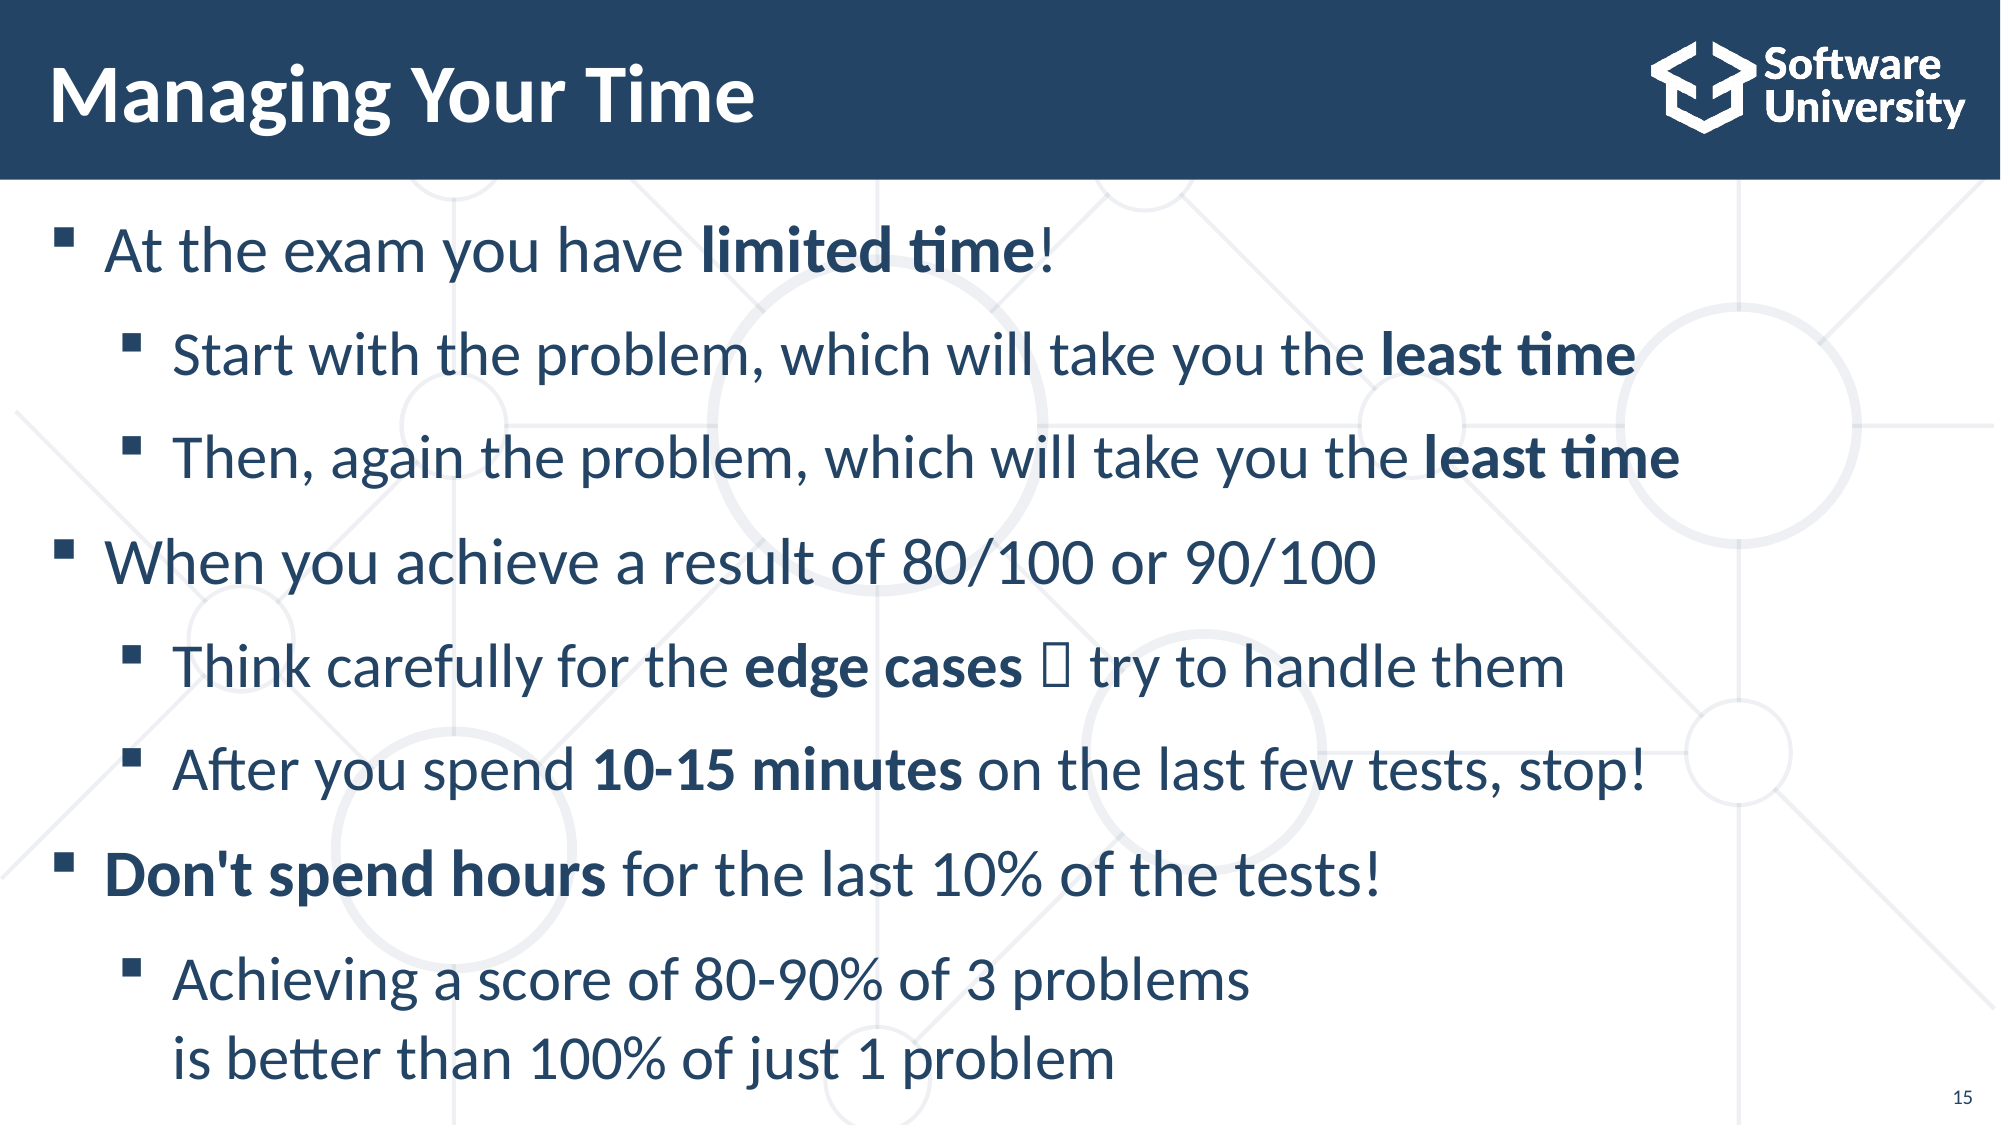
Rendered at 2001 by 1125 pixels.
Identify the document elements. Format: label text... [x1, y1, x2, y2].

title Managing Your Time [31, 16, 1625, 162]
list At the exam you have limited time! Start with the problem, which will take you the least time Then, again the problem, which will take you the least time When you achieve a result of 80/100 or 90/100 Think carefully for the edge cases  try to handle them After you spend 10-15 minutes on the last few tests, stop! Don't spend hours for the last 10% of the tests! Achieving a score of 80-90% of 3 problems is better than 100% of just 1 problem [31, 196, 1970, 1104]
slide_number 15 [1927, 1067, 1989, 1117]
picture [1651, 41, 1966, 134]
